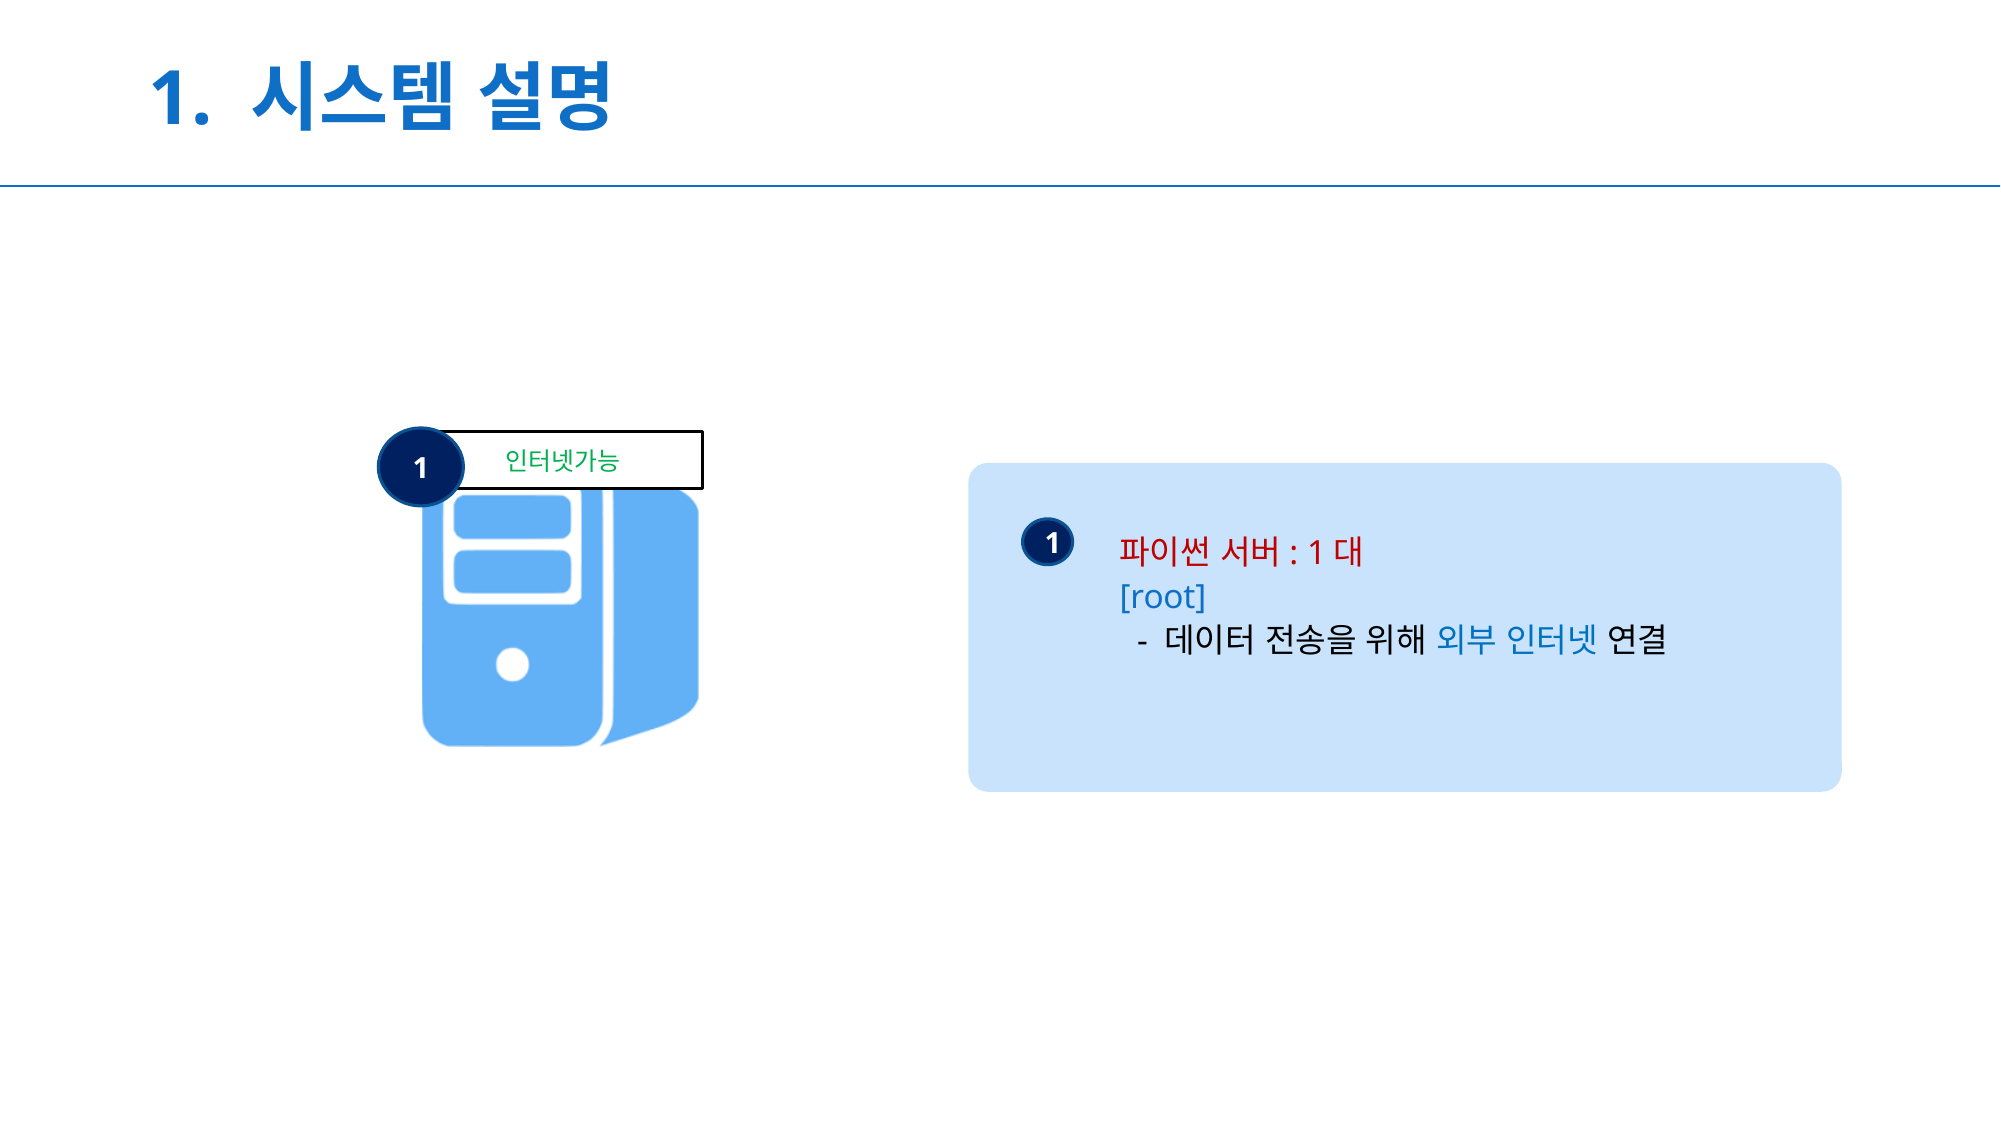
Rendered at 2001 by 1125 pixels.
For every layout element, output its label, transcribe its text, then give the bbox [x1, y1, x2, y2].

picture [420, 462, 699, 748]
text_box [966, 461, 1844, 794]
text_box 1 [1021, 517, 1075, 567]
text_box 인터넷가능 [442, 430, 704, 490]
title 1. 시스템 설명 [133, 41, 1522, 166]
text_box 파이썬 서버: 1대 [root] - 데이터 전송을 위해 외부 인터넷 연결 [1104, 519, 1684, 667]
text_box 1 [376, 426, 465, 508]
